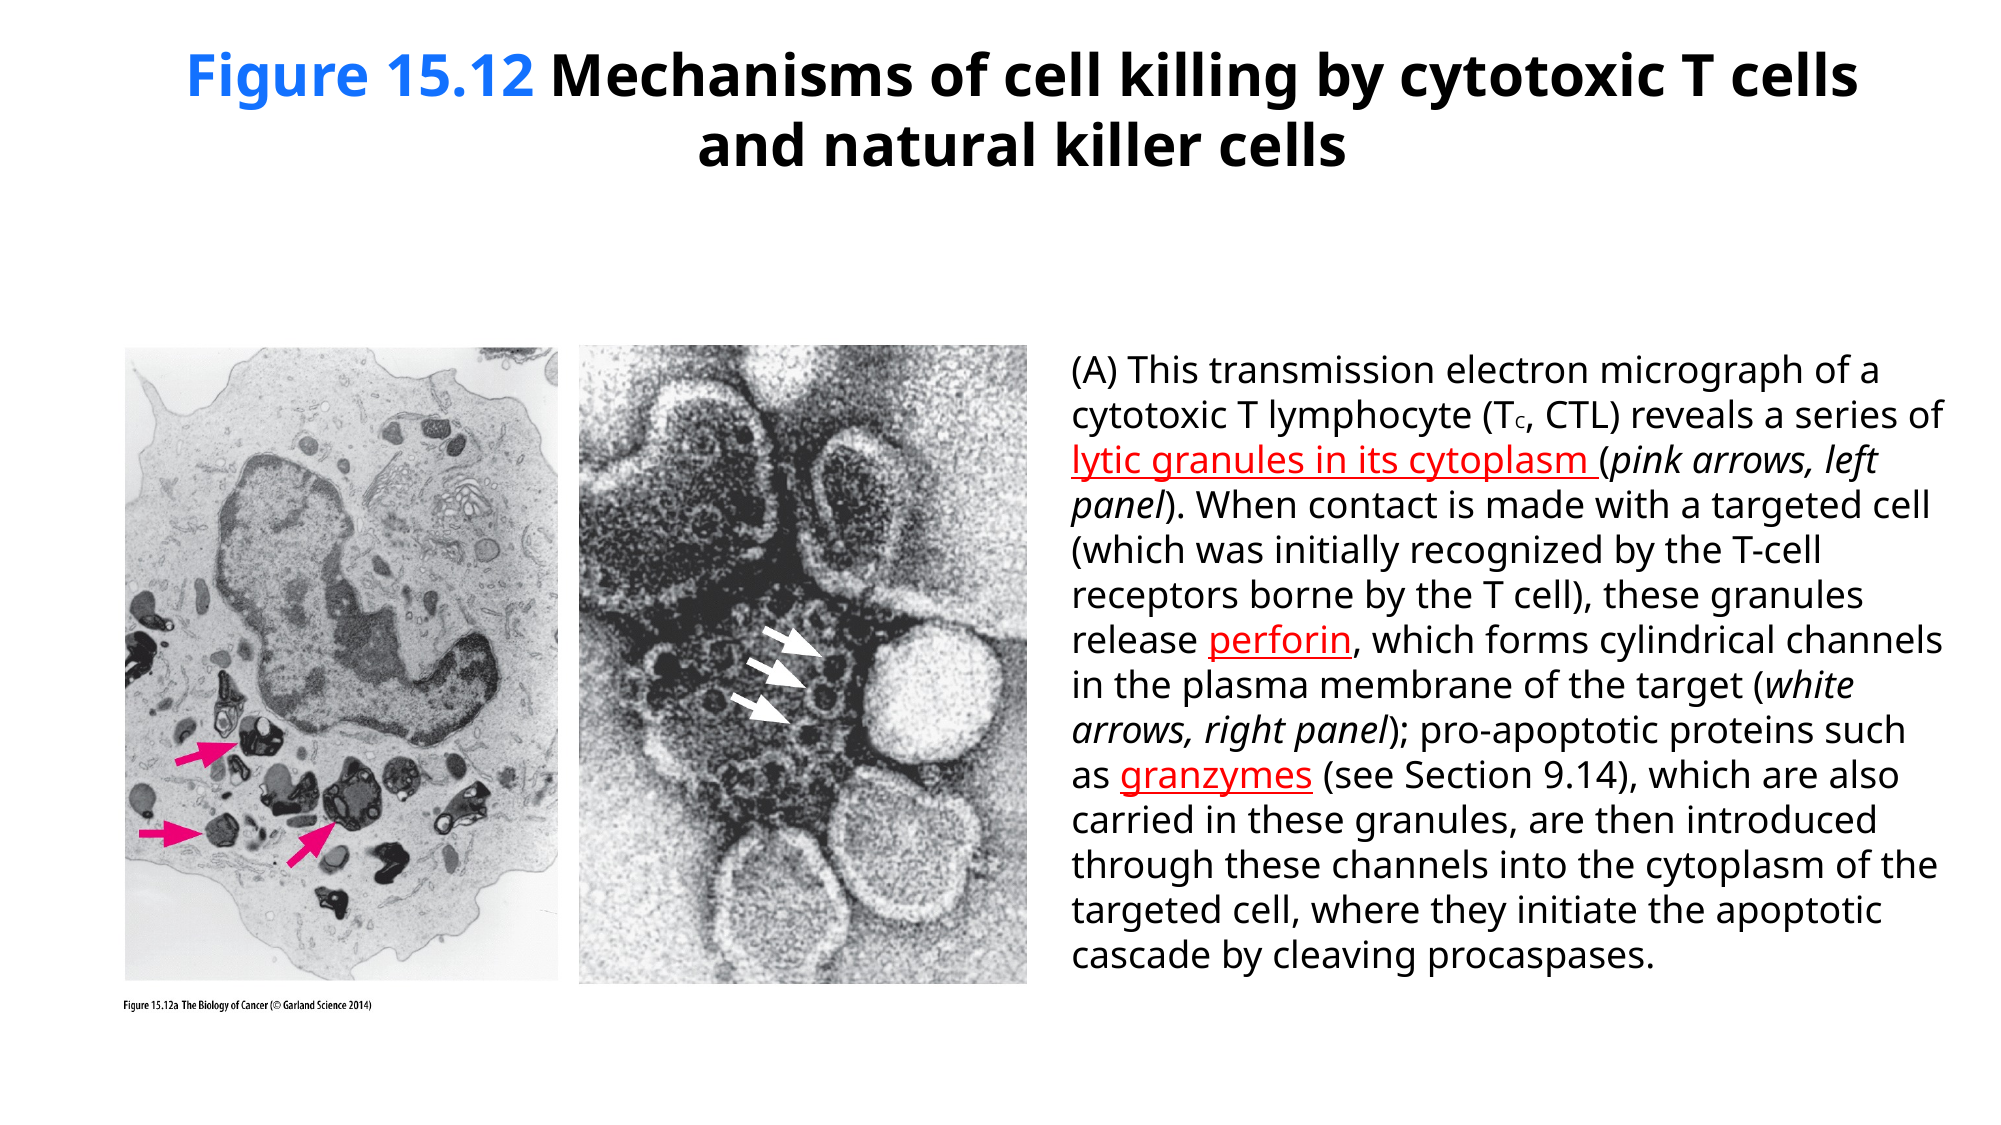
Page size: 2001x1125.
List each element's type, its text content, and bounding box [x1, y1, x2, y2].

text_box (A) This transmission electron micrograph of a cytotoxic T lymphocyte (TC, CTL) reveals a series of lytic granules in its cytoplasm (pink arrows, left panel). When contact is made with a targeted cell (which was initially recognized by the T-cell receptors borne by the T cell), these granules release perforin, which forms cylindrical channels in the plasma membrane of the target (white arrows, right panel); pro-apoptotic proteins such as granzymes (see Section 9.14), which are also carried in these granules, are then introduced through these channels into the cytoplasm of the targeted cell, where they initiate the apoptotic cascade by cleaving procaspases. [1056, 338, 1964, 984]
picture [118, 338, 1033, 1014]
text_box Figure 15.12 Mechanisms of cell killing by cytotoxic T cells and natural killer cells [149, 30, 1896, 186]
